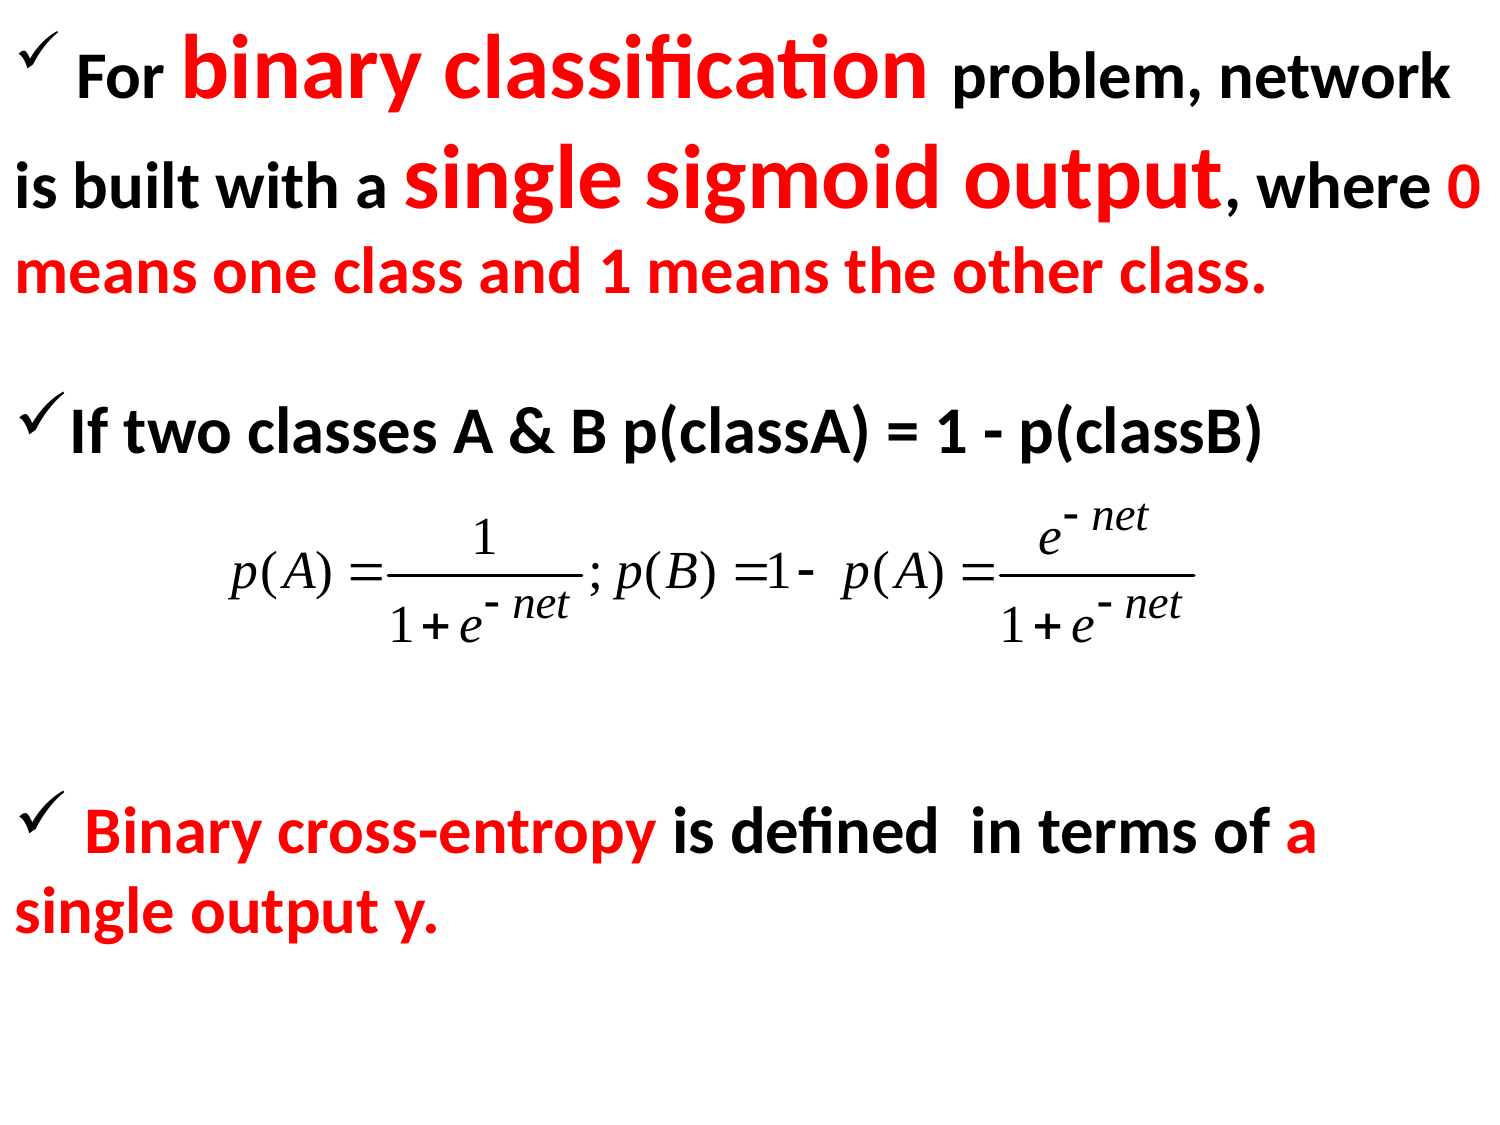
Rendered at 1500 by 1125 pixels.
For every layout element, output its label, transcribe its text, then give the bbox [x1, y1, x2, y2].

text_box For binary classification problem, network is built with a single sigmoid output, where 0 means one class and 1 means the other class. If two classes A & B p(classA) = 1 - p(classB) Binary cross-entropy is defined in terms of a single output y. [0, 0, 1500, 1125]
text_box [212, 474, 1211, 663]
